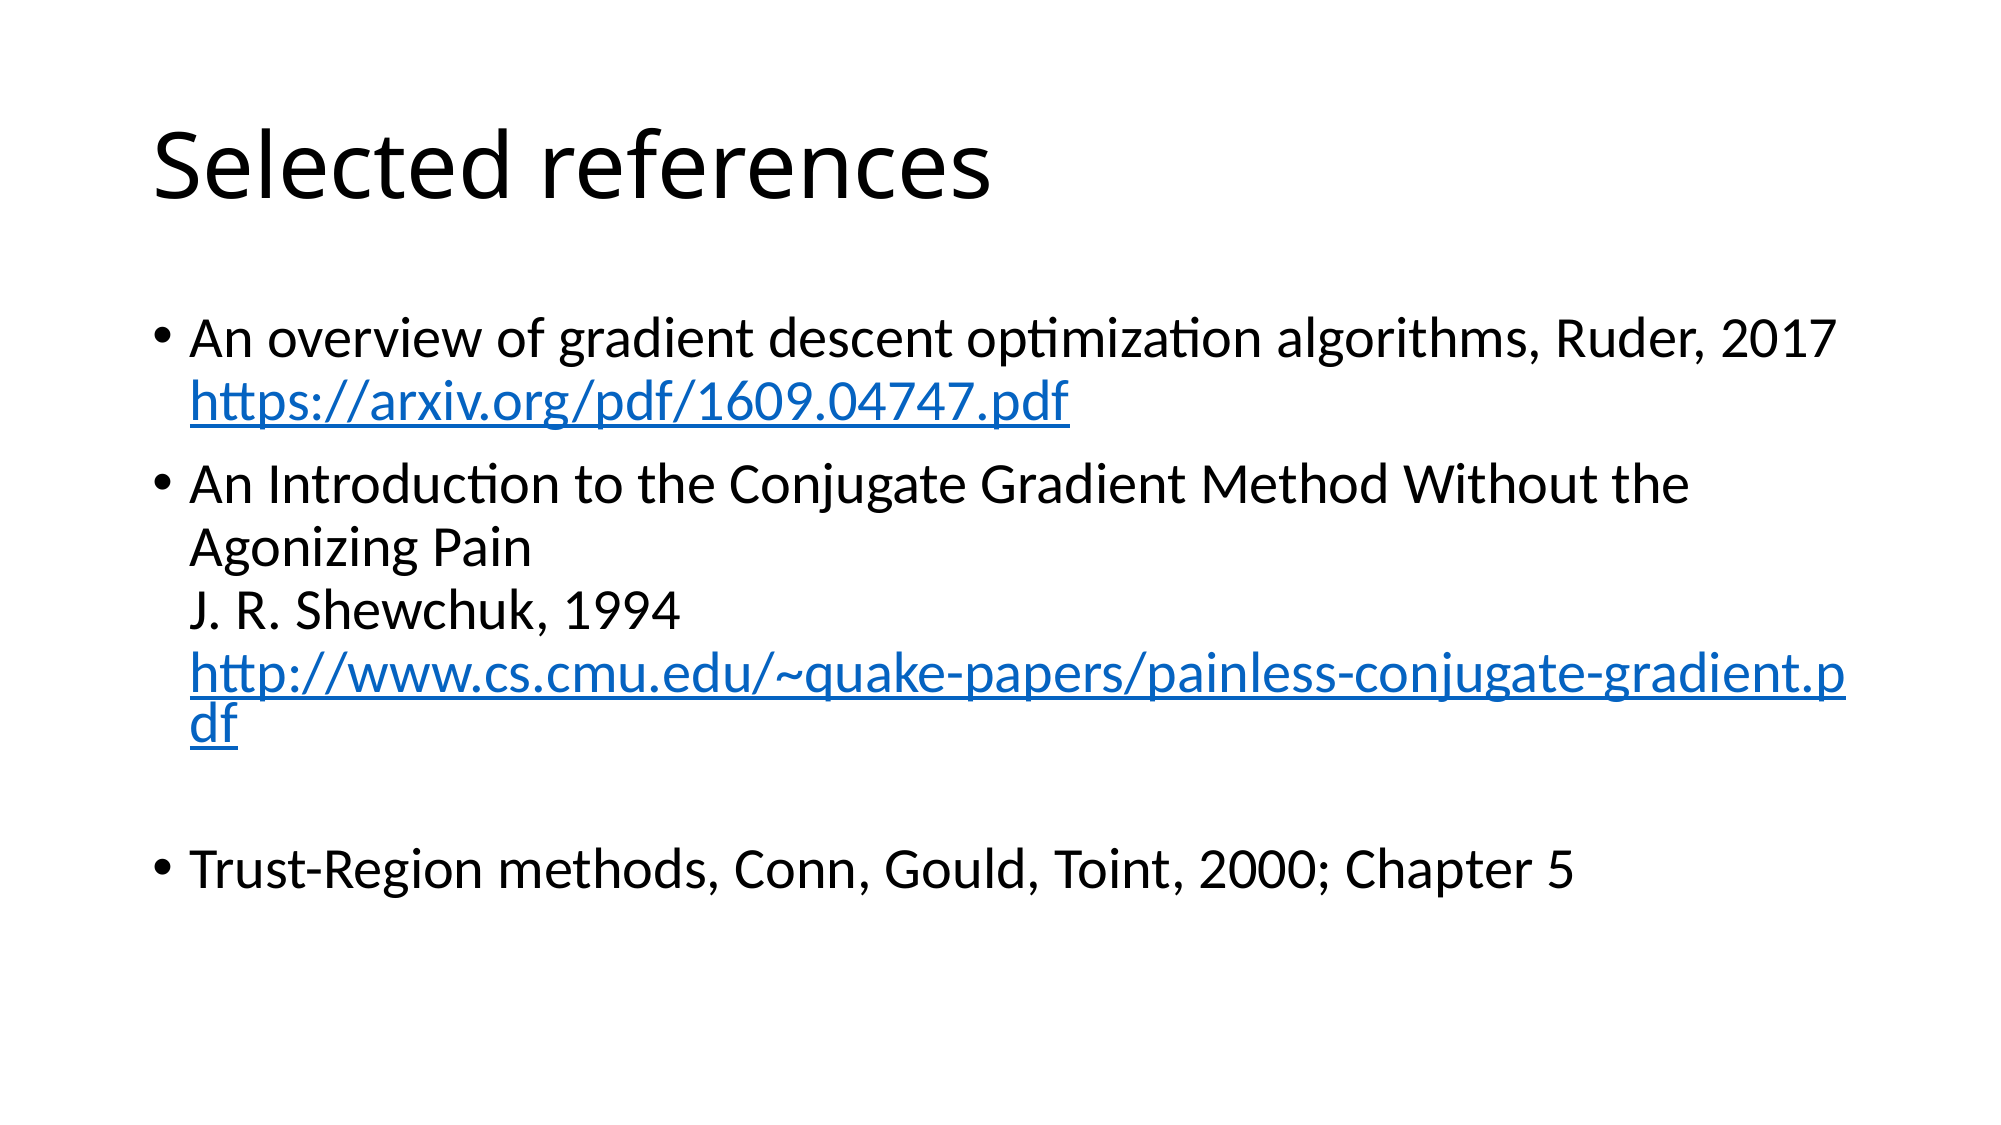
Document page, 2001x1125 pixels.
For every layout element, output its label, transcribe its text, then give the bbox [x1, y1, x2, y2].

title Selected references [137, 59, 1863, 278]
list An overview of gradient descent optimization algorithms, Ruder, 2017 https://arxiv.org/pdf/1609.04747.pdf An Introduction to the Conjugate Gradient Method Without the Agonizing Pain J. R. Shewchuk, 1994 http://www.cs.cmu.edu/~quake-papers/painless-conjugate-gradient.pdf Trust-Region methods, Conn, Gould, Toint, 2000; Chapter 5 [137, 299, 1863, 1125]
